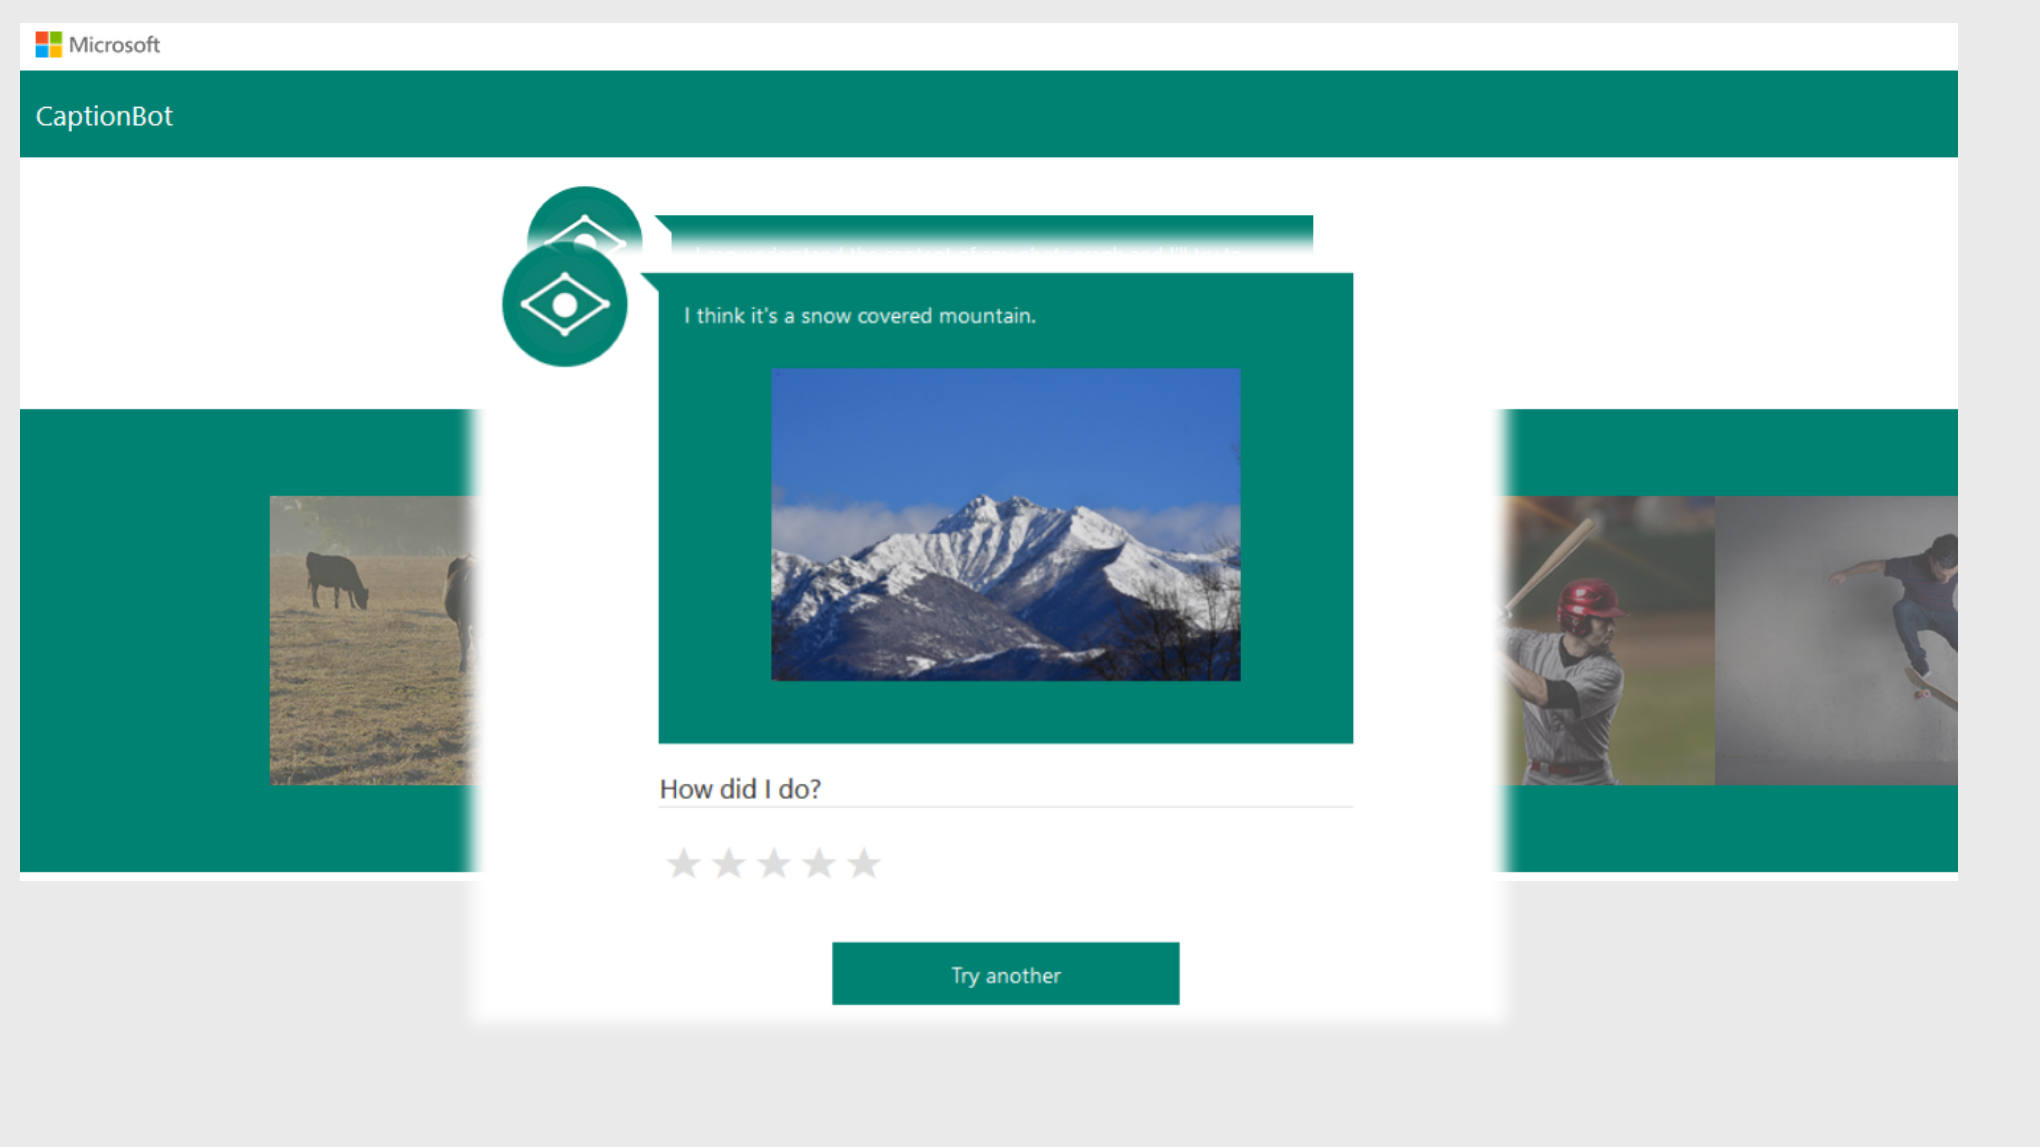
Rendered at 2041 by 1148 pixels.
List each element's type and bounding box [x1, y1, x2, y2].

picture [19, 23, 1958, 1042]
